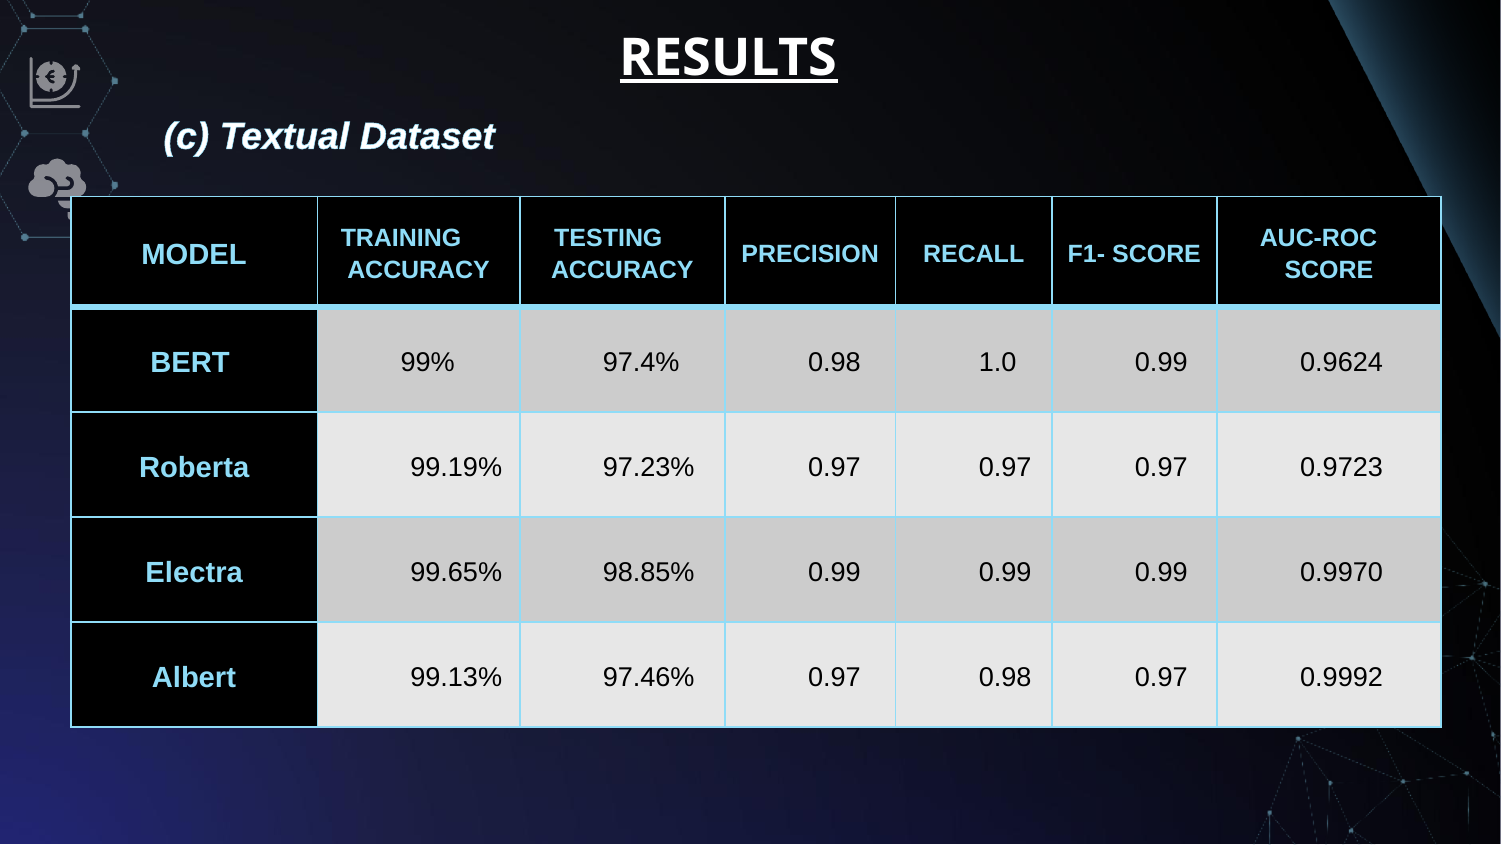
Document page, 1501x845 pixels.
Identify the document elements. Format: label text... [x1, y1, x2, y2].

table_cell Electra [72, 518, 317, 621]
table_header RECALL [896, 197, 1051, 304]
table_cell 0.99 [726, 518, 895, 621]
table_cell 0.9992 [1218, 623, 1440, 726]
table_cell 0.99 [1053, 518, 1216, 621]
table_cell BERT [72, 310, 317, 411]
table_cell 0.9970 [1218, 518, 1440, 621]
table_header TRAINING ACCURACY [318, 197, 519, 304]
table_cell Roberta [72, 413, 317, 516]
text_box (c) Textual Dataset [0, 103, 942, 164]
text_box RESULTS [305, 0, 1153, 100]
table_cell 98.85% [521, 518, 724, 621]
table_cell 1.0 [896, 310, 1051, 411]
table_cell 0.99 [1053, 310, 1216, 411]
table_header F1- SCORE [1053, 197, 1216, 304]
table_cell 0.9723 [1218, 413, 1440, 516]
table_cell 99.65% [318, 518, 519, 621]
table_cell 99.13% [318, 623, 519, 726]
table_cell 0.97 [726, 623, 895, 726]
table_cell 0.98 [896, 623, 1051, 726]
table_cell 0.99 [896, 518, 1051, 621]
table_cell 97.46% [521, 623, 724, 726]
table_cell 99% [318, 310, 519, 411]
table_header AUC-ROC SCORE [1218, 197, 1440, 304]
table_header MODEL [72, 197, 317, 304]
table_cell 0.97 [896, 413, 1051, 516]
table_cell 99.19% [318, 413, 519, 516]
table_cell 0.97 [1053, 413, 1216, 516]
table_cell 0.9624 [1218, 310, 1440, 411]
picture [0, 0, 1501, 844]
table_header PRECISION [726, 197, 895, 304]
table_header TESTING ACCURACY [521, 197, 724, 304]
table_cell Albert [72, 623, 317, 726]
table_cell 97.23% [521, 413, 724, 516]
table_cell 0.97 [726, 413, 895, 516]
table_cell 0.97 [1053, 623, 1216, 726]
table_cell 0.98 [726, 310, 895, 411]
table_cell 97.4% [521, 310, 724, 411]
